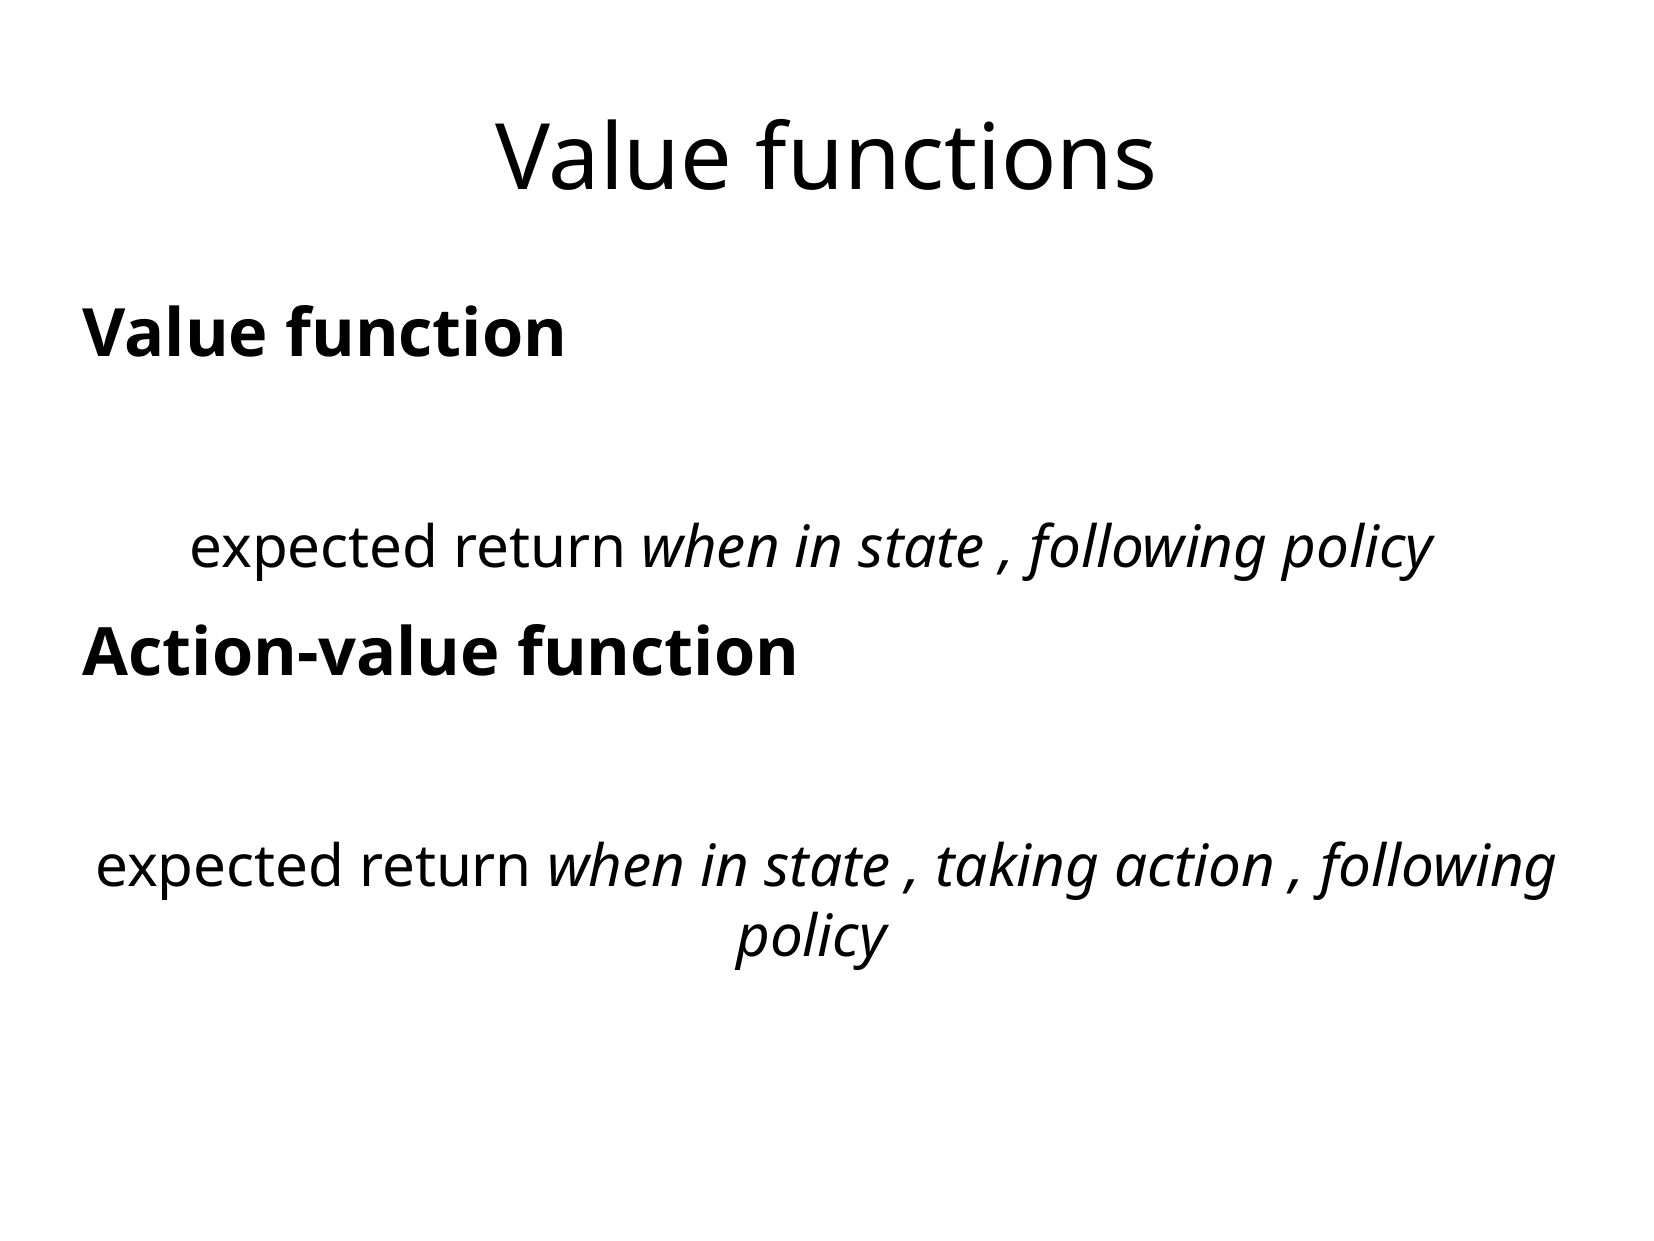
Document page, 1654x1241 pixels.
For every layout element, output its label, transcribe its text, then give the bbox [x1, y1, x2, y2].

title Value functions [82, 49, 1571, 257]
